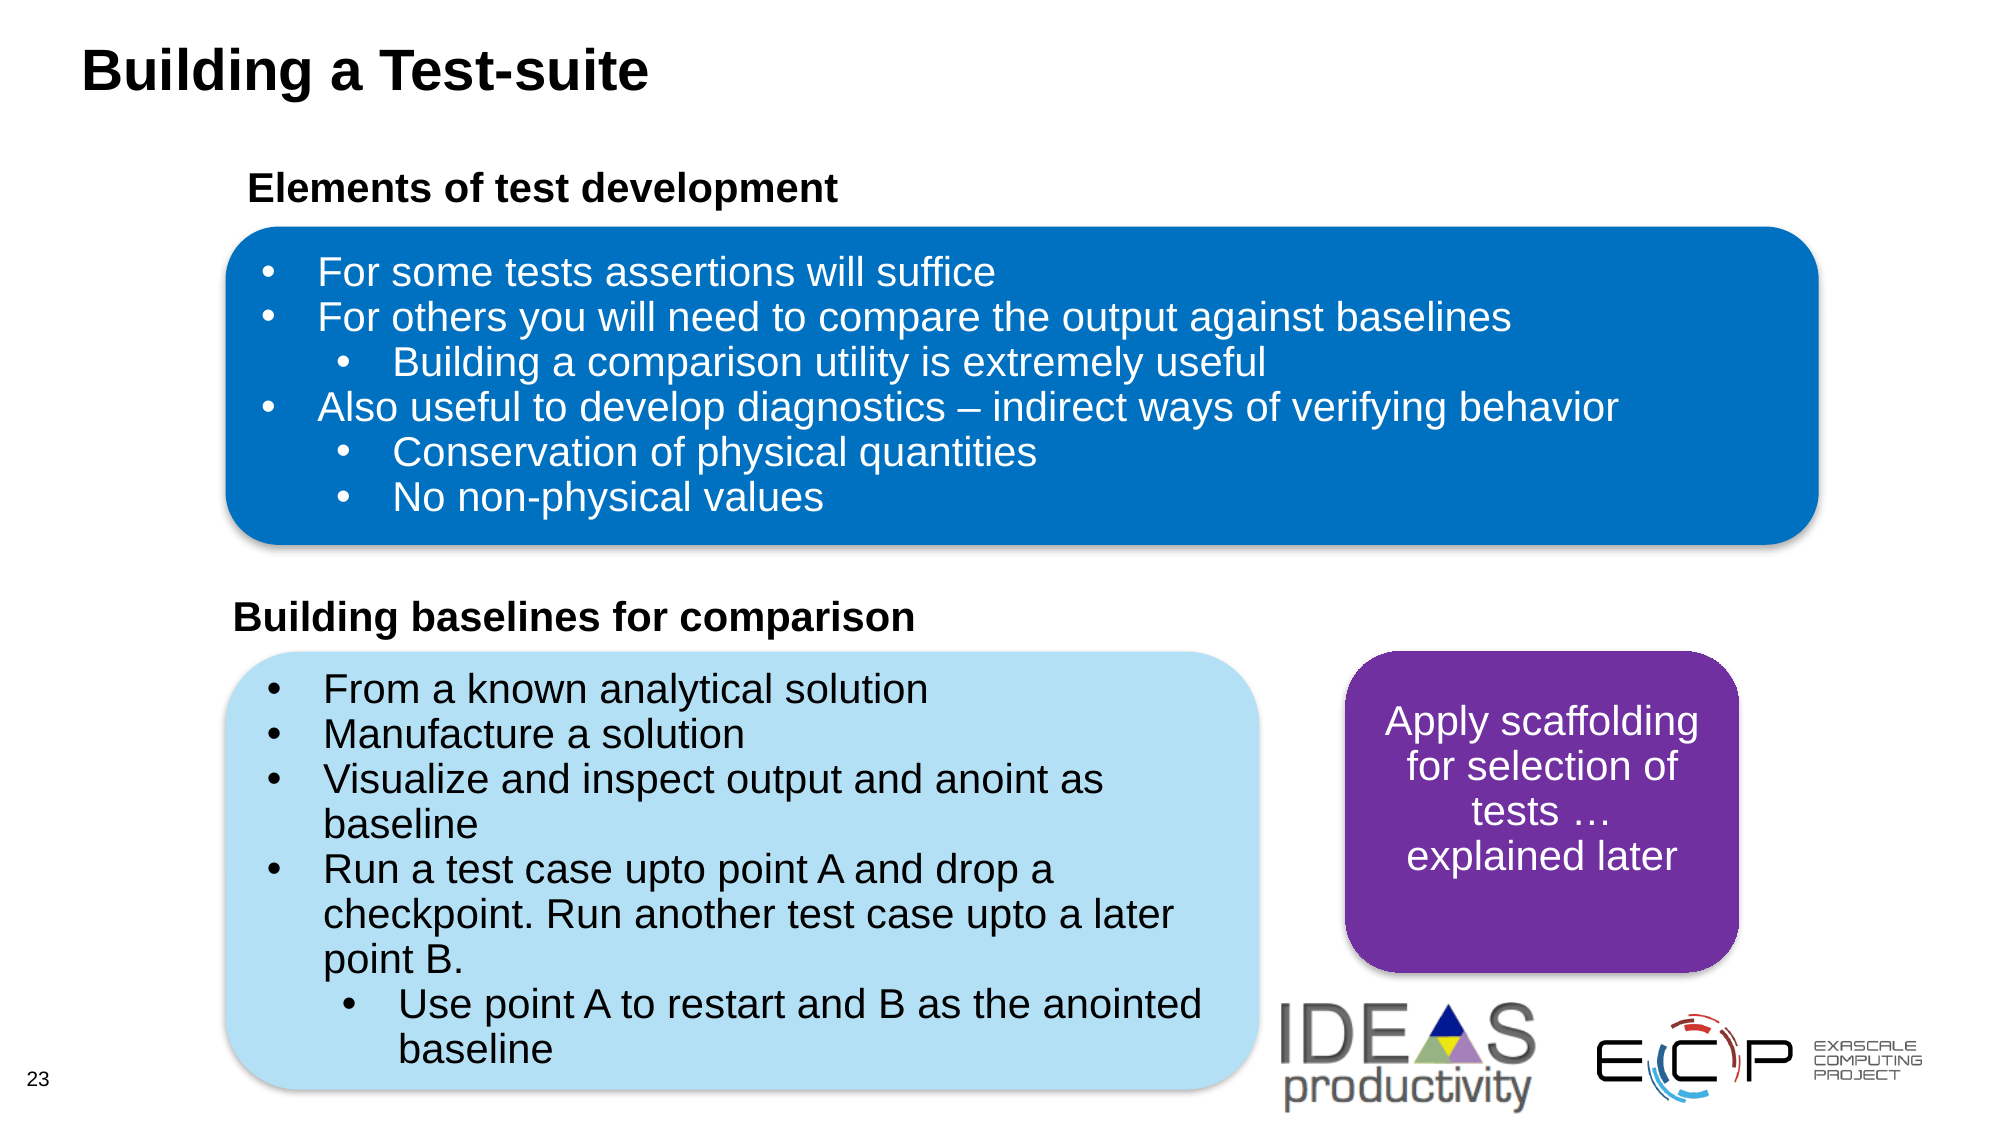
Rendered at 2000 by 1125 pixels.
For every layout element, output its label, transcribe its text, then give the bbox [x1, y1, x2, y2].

text_box Apply scaffolding for selection of tests … explained later [1345, 651, 1739, 973]
title Building a Test-suite [66, 35, 1933, 186]
text_box From a known analytical solution Manufacture a solution Visualize and inspect output and anoint as baseline Run a test case upto point A and drop a checkpoint. Run another test case upto a later point B. Use point A to restart and B as the anointed baseline [225, 651, 1260, 1090]
picture [1280, 1002, 1537, 1114]
text_box For some tests assertions will suffice For others you will need to compare the output against baselines Building a comparison utility is extremely useful Also useful to develop diagnostics – indirect ways of verifying behavior Conservation of physical quantities No non-physical values [225, 226, 1819, 545]
text_box Building baselines for comparison [213, 580, 936, 655]
text_box Elements of test development [227, 151, 859, 227]
picture [1597, 1014, 1922, 1103]
